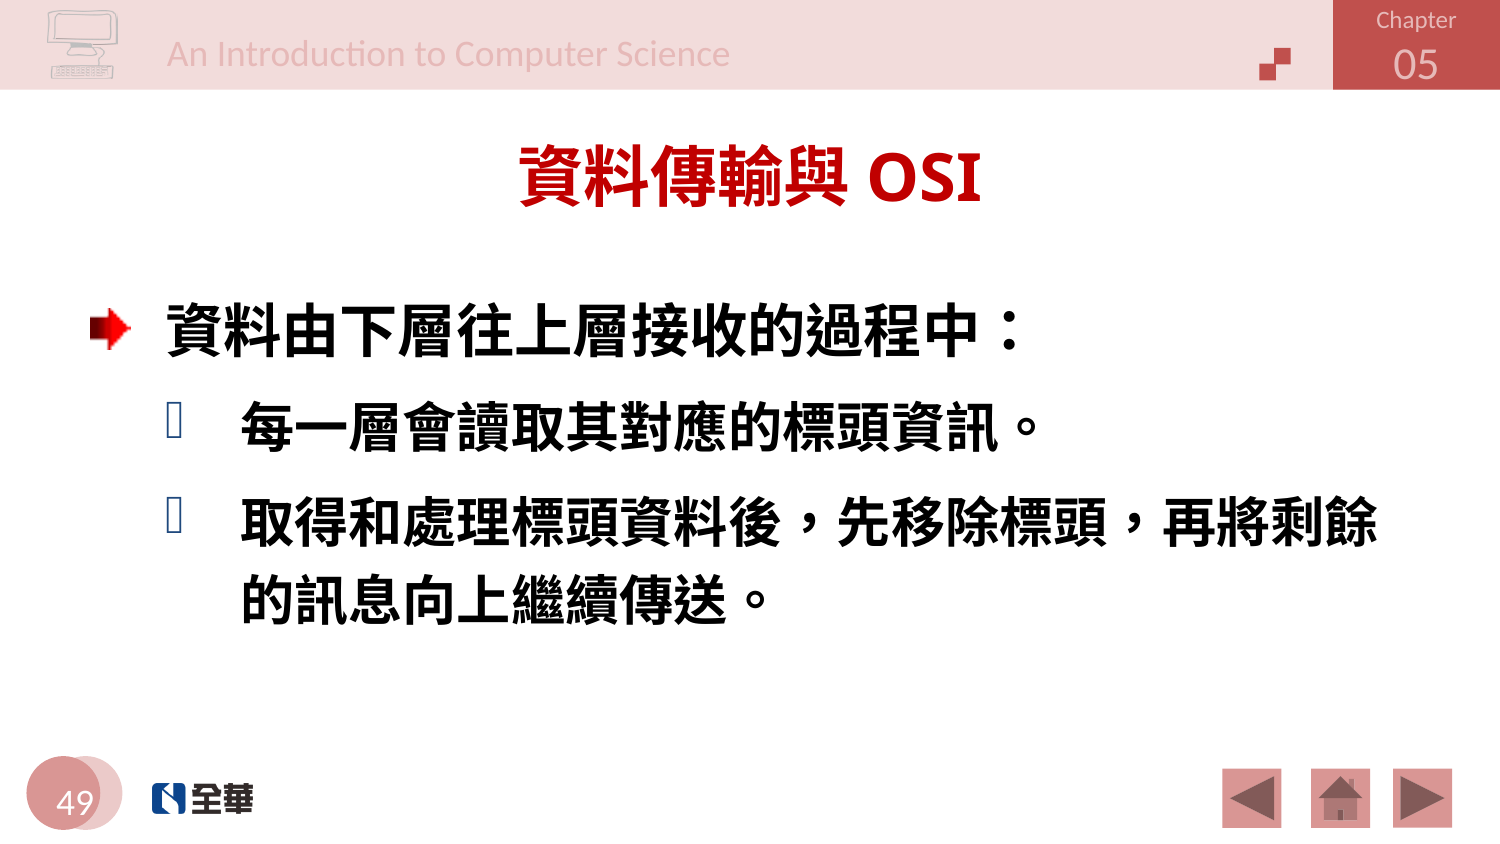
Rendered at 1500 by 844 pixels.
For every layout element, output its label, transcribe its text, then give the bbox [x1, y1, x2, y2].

list 資料由下層往上層接收的過程中： 每一層會讀取其對應的標頭資訊。 取得和處理標頭資料後，先移除標頭，再將剩餘的訊息向上繼續傳送。 [75, 272, 1425, 754]
picture [90, 308, 131, 350]
picture [152, 783, 253, 814]
picture [47, 10, 118, 79]
title 資料傳輸與OSI [75, 104, 1425, 245]
